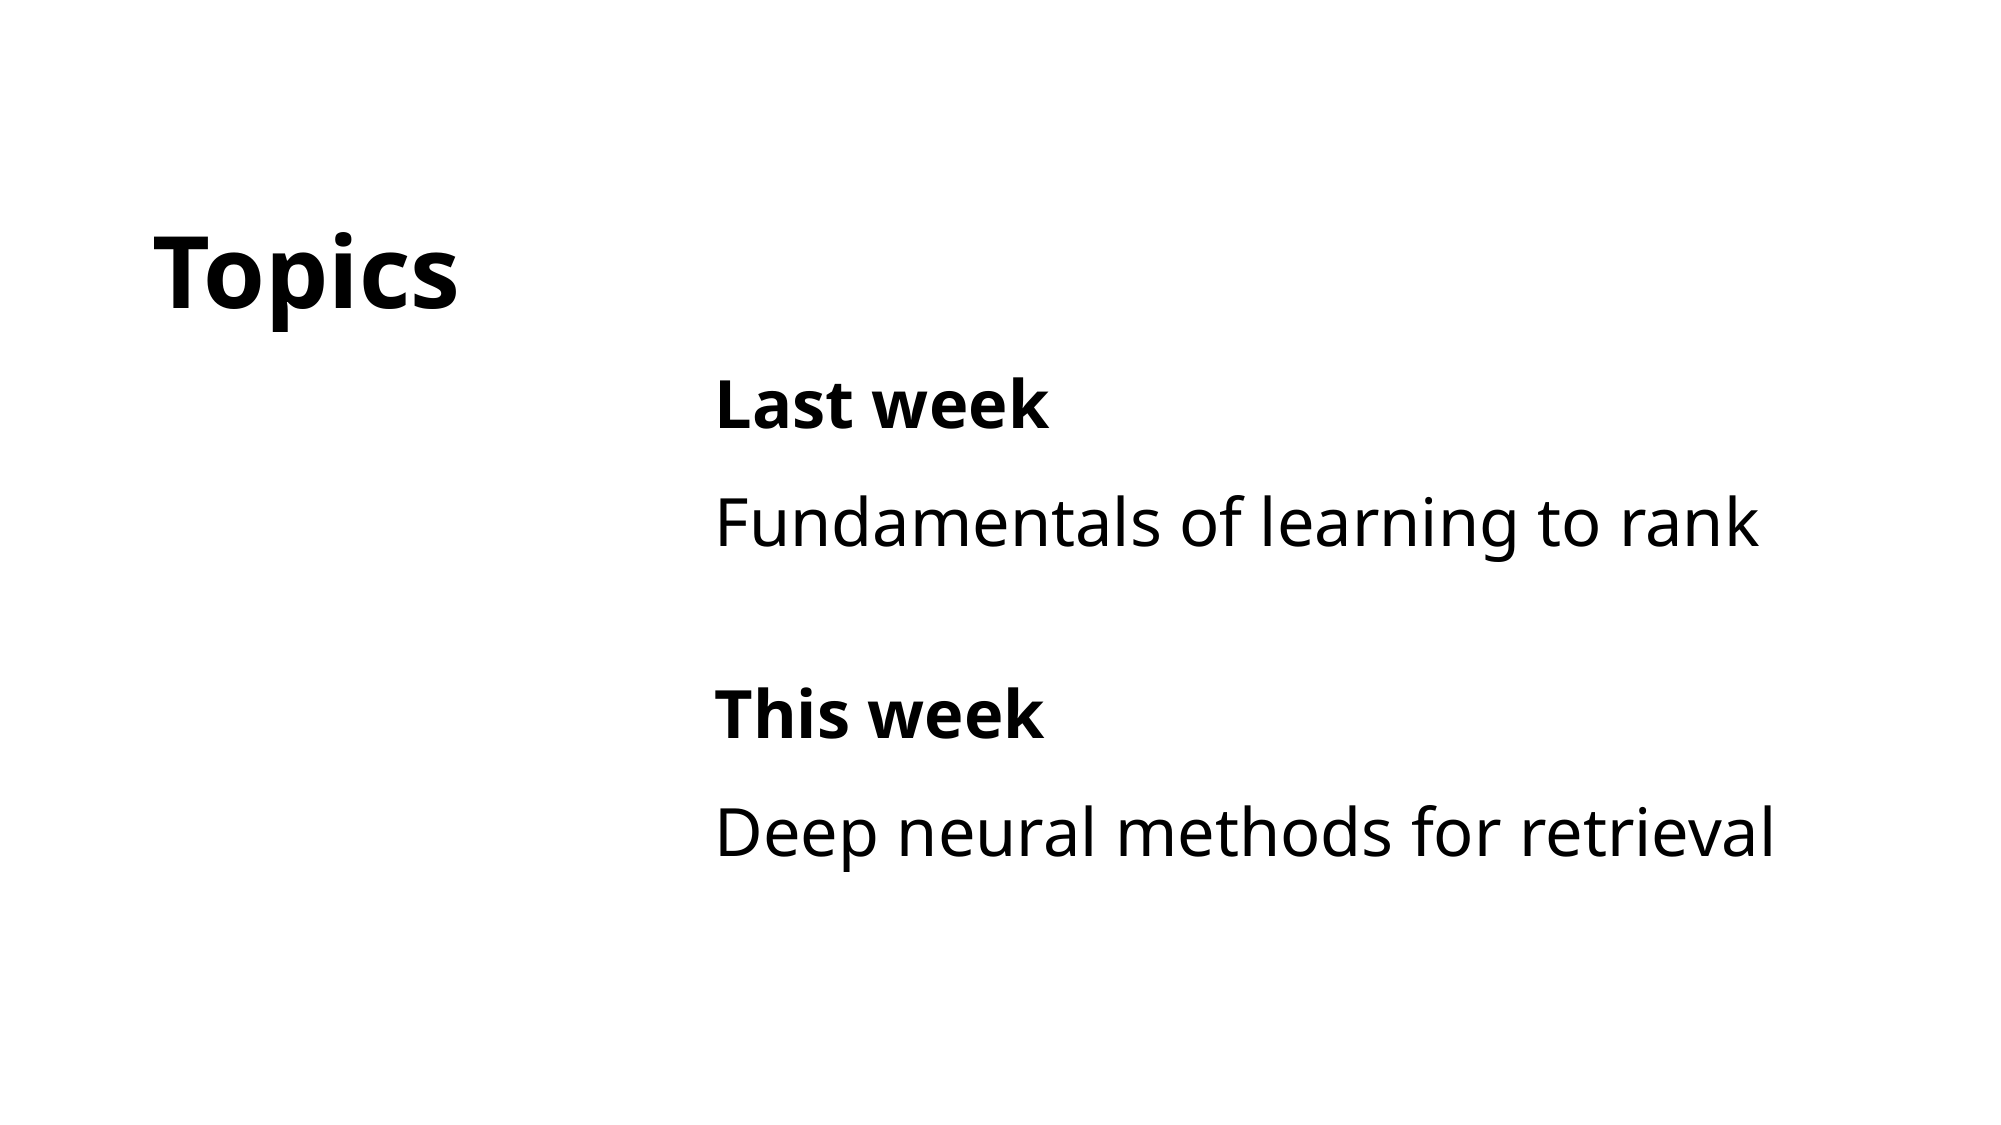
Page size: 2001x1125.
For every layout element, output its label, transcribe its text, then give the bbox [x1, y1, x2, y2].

list Last week Fundamentals of learning to rank This week Deep neural methods for retrieval [699, 354, 1862, 1014]
text_box Topics [137, 75, 783, 338]
